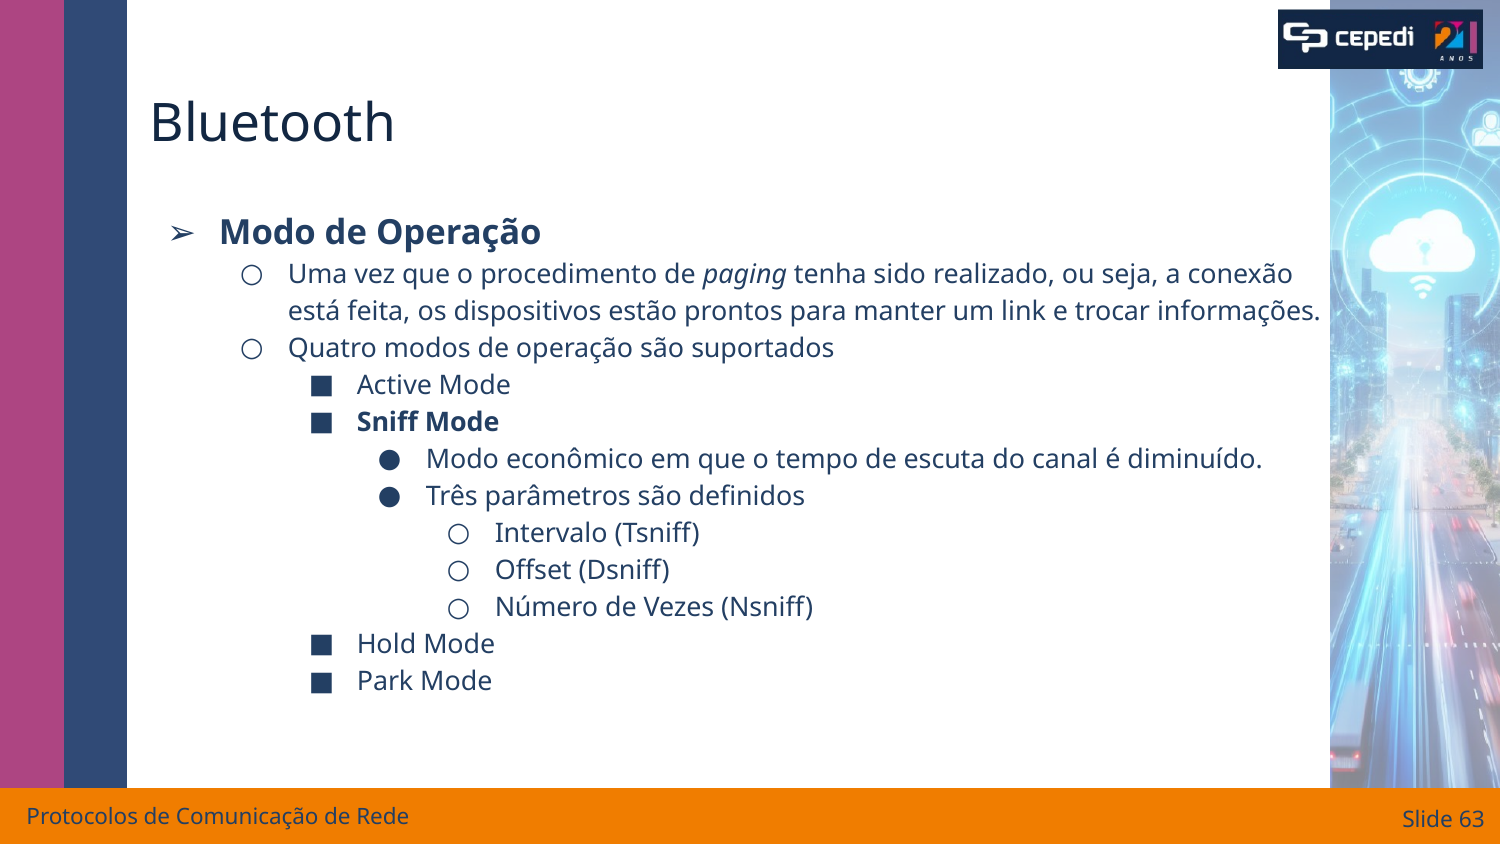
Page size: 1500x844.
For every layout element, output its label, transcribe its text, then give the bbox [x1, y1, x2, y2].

slide_number Slide ‹#› [1277, 789, 1500, 844]
picture [0, 0, 1500, 844]
list Modo de Operação Uma vez que o procedimento de paging tenha sido realizado, ou seja, a conexão está feita, os dispositivos estão prontos para manter um link e trocar informações. Quatro modos de operação são suportados Active Mode Sniff Mode Modo econômico em que o tempo de escuta do canal é diminuído. Três parâmetros são definidos Intervalo (Tsniff) Offset (Dsniff) Número de Vezes (Nsniff) Hold Mode Park Mode [134, 189, 1339, 750]
title Bluetooth [134, 72, 1339, 167]
subtitle Protocolos de Comunicação de Rede [11, 782, 677, 844]
